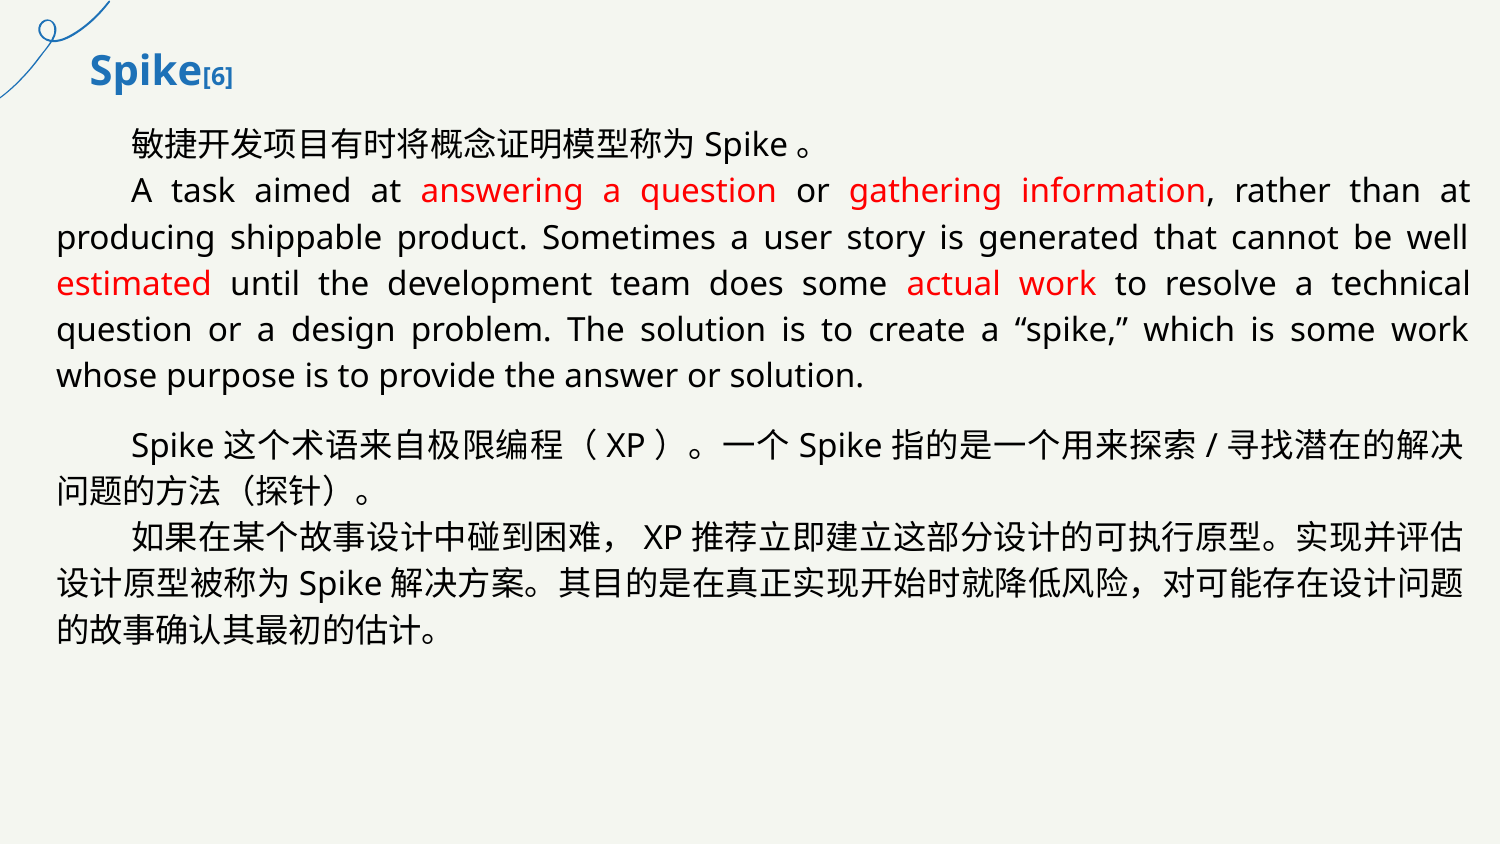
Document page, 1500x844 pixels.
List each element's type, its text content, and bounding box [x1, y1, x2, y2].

text_box 敏捷开发项目有时将概念证明模型称为Spike。 A task aimed at answering a question or gathering information, rather than at producing shippable product. Sometimes a user story is generated that cannot be well estimated until the development team does some actual work to resolve a technical question or a design problem. The solution is to create a “spike,” which is some work whose purpose is to provide the answer or solution. [41, 109, 1487, 449]
text_box Spike[6] [89, 43, 457, 94]
text_box Spike这个术语来自极限编程（XP）。一个Spike指的是一个用来探索/寻找潜在的解决问题的方法（探针）。 如果在某个故事设计中碰到困难，XP推荐立即建立这部分设计的可执行原型。实现并评估设计原型被称为Spike解决方案。其目的是在真正实现开始时就降低风险，对可能存在设计问题的故事确认其最初的估计。 [41, 410, 1479, 656]
